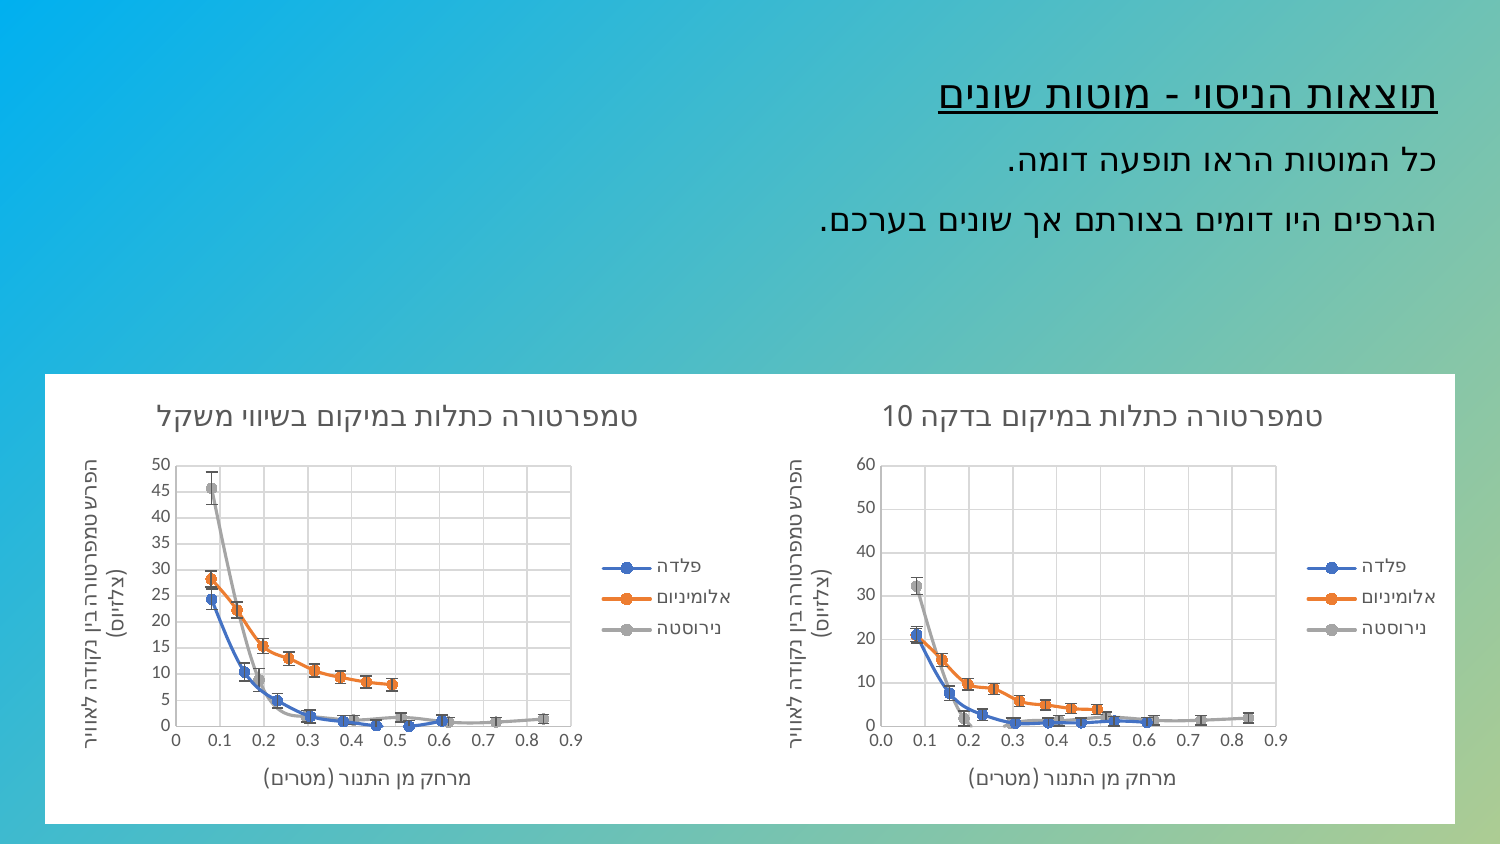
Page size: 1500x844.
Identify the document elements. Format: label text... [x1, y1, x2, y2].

chart [44, 373, 1455, 824]
text_box תוצאות הניסוי - מוטות שונים כל המוטות הראו תופעה דומה. הגרפים היו דומים בצורתם אך שונים בערכם. [139, 49, 1453, 246]
